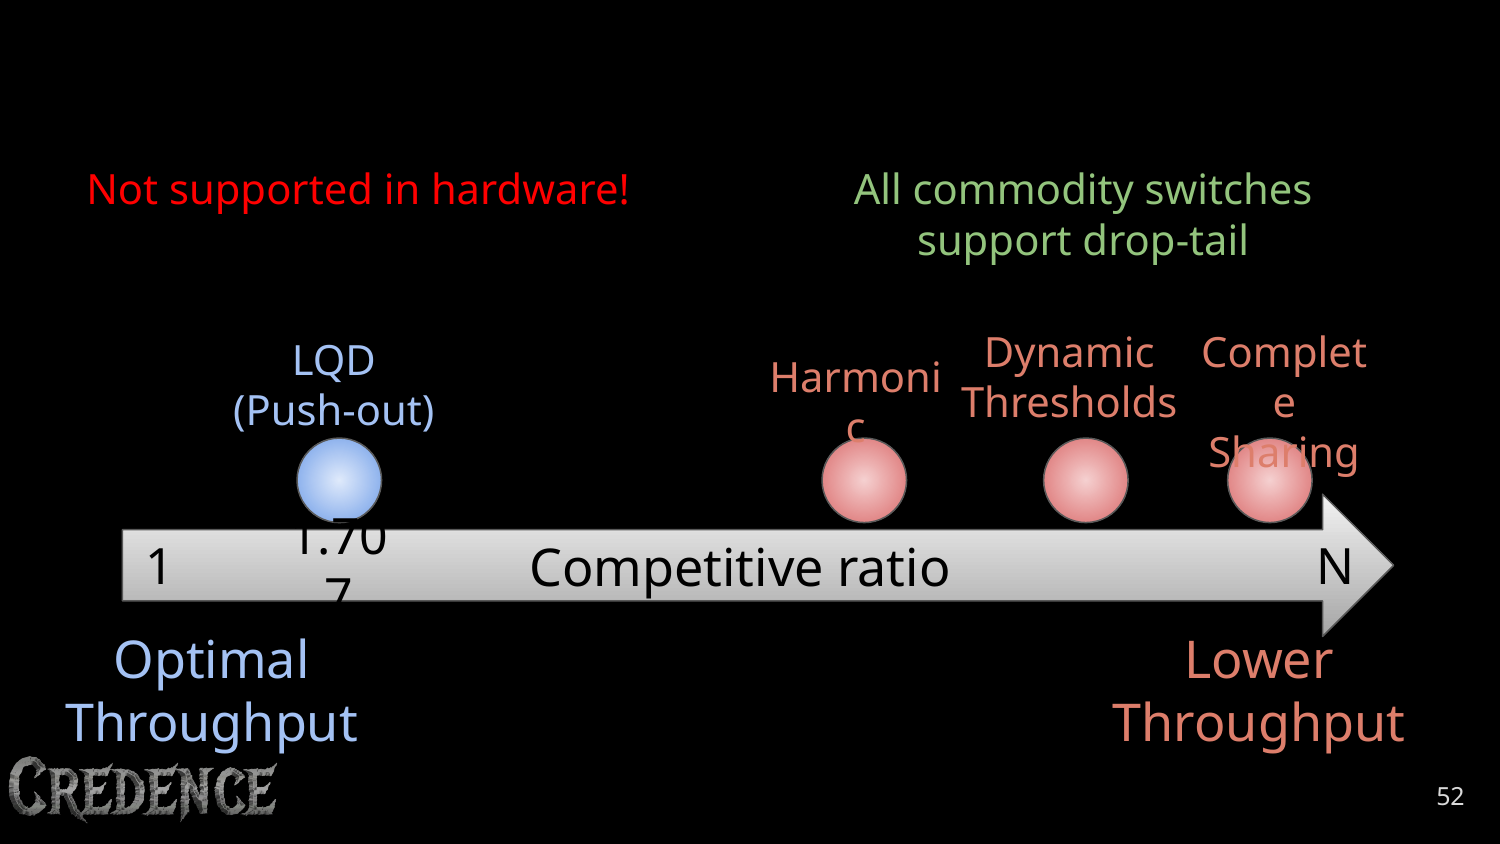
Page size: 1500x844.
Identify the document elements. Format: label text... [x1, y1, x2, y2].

text_box Competitive ratio [122, 494, 1365, 637]
text_box Not supported in hardware! [46, 148, 670, 229]
text_box Complete Sharing [1178, 310, 1390, 491]
text_box [1229, 491, 1311, 523]
text_box 1 [115, 535, 206, 594]
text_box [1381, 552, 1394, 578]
text_box Optimal Throughput [0, 611, 428, 767]
text_box [297, 449, 382, 523]
text_box Harmonic [746, 335, 965, 466]
picture [0, 767, 284, 844]
text_box 1.707 [265, 535, 413, 594]
text_box Dynamic Thresholds [943, 310, 1195, 441]
text_box All commodity switches support drop-tail [771, 148, 1395, 279]
text_box LQD (Push-out) [216, 318, 452, 449]
text_box Lower Throughput [1043, 611, 1475, 767]
text_box [822, 466, 907, 523]
text_box N [1290, 535, 1381, 594]
slide_number ‹#› [1389, 764, 1480, 830]
text_box [1043, 441, 1129, 523]
